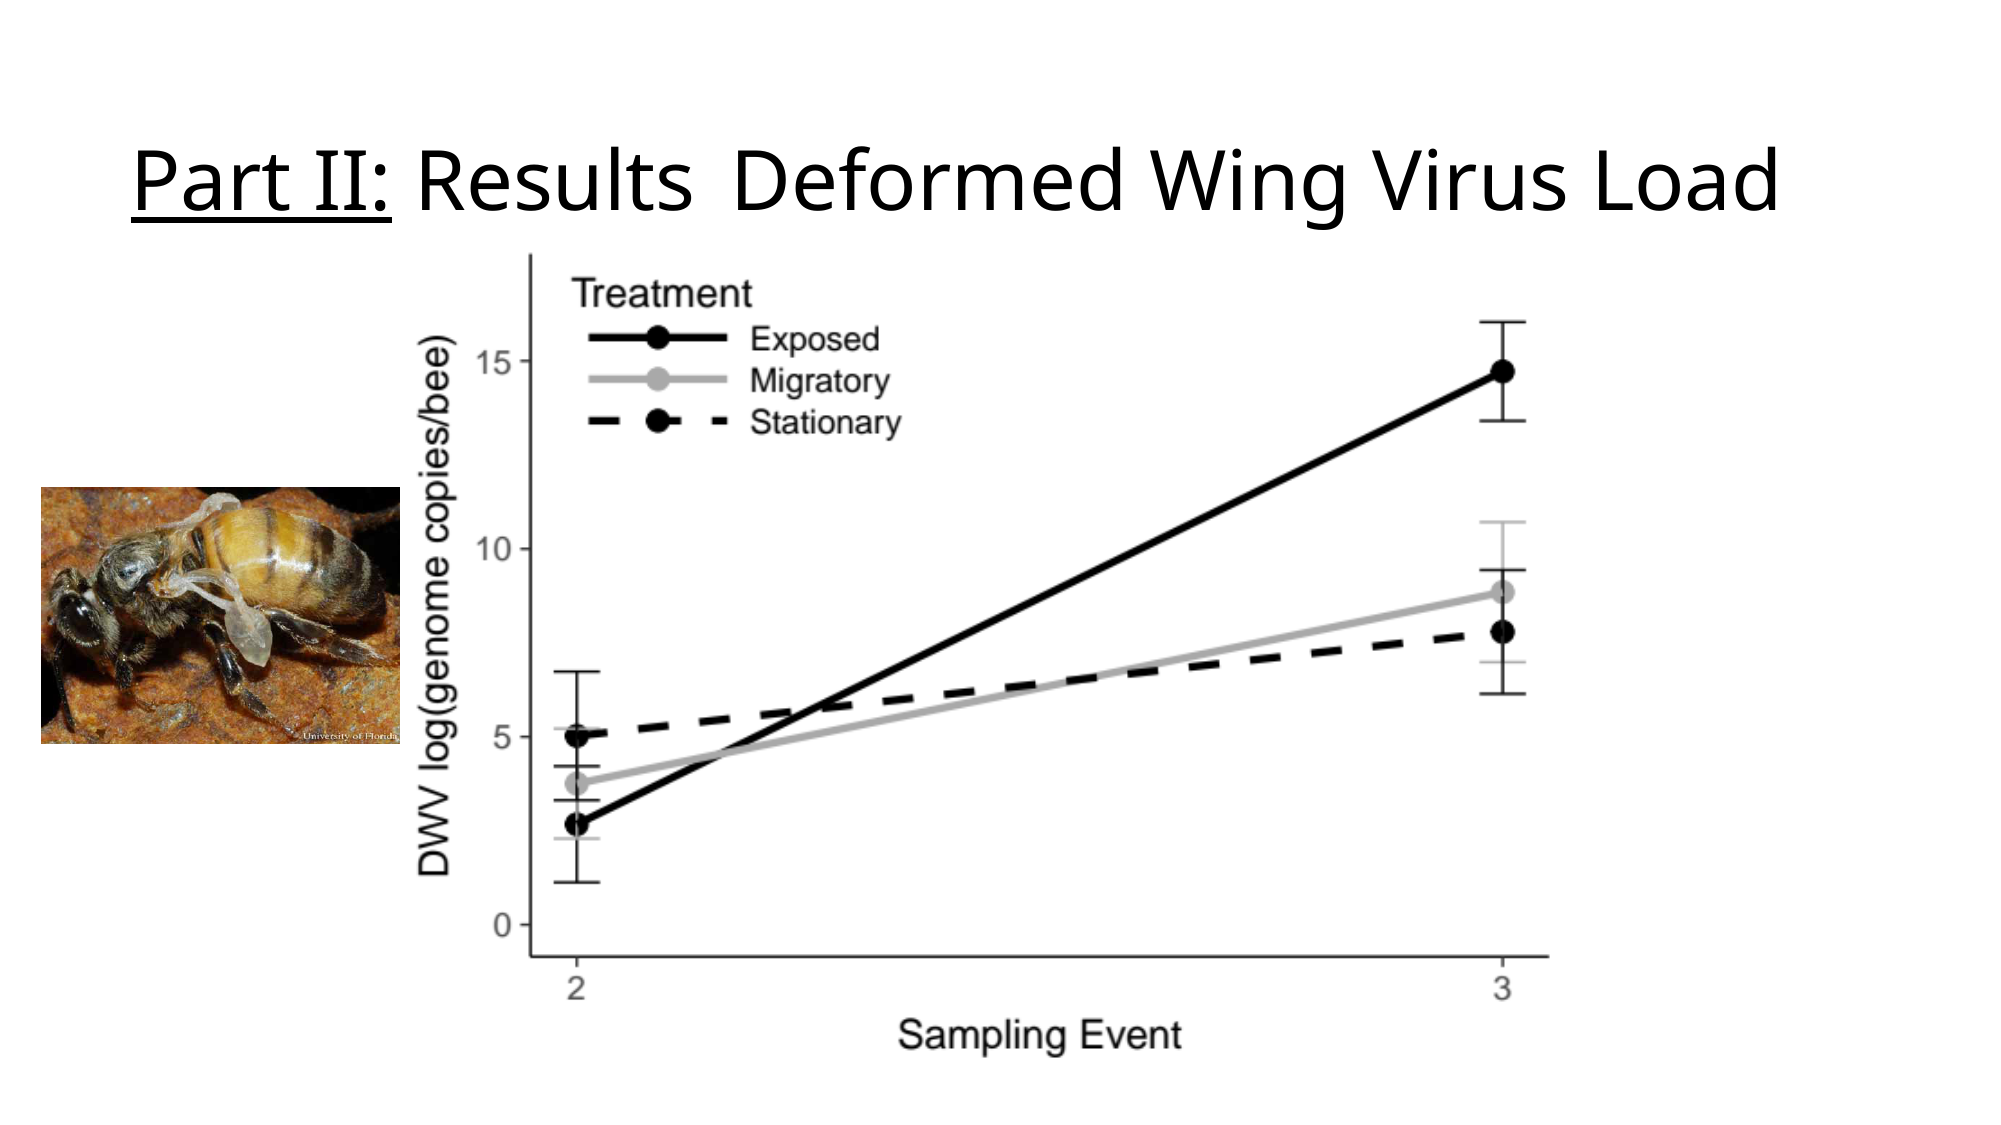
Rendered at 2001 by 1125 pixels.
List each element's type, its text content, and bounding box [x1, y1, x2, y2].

picture [41, 236, 1564, 1073]
text_box Part II: Results Deformed Wing Virus Load [115, 119, 1964, 235]
